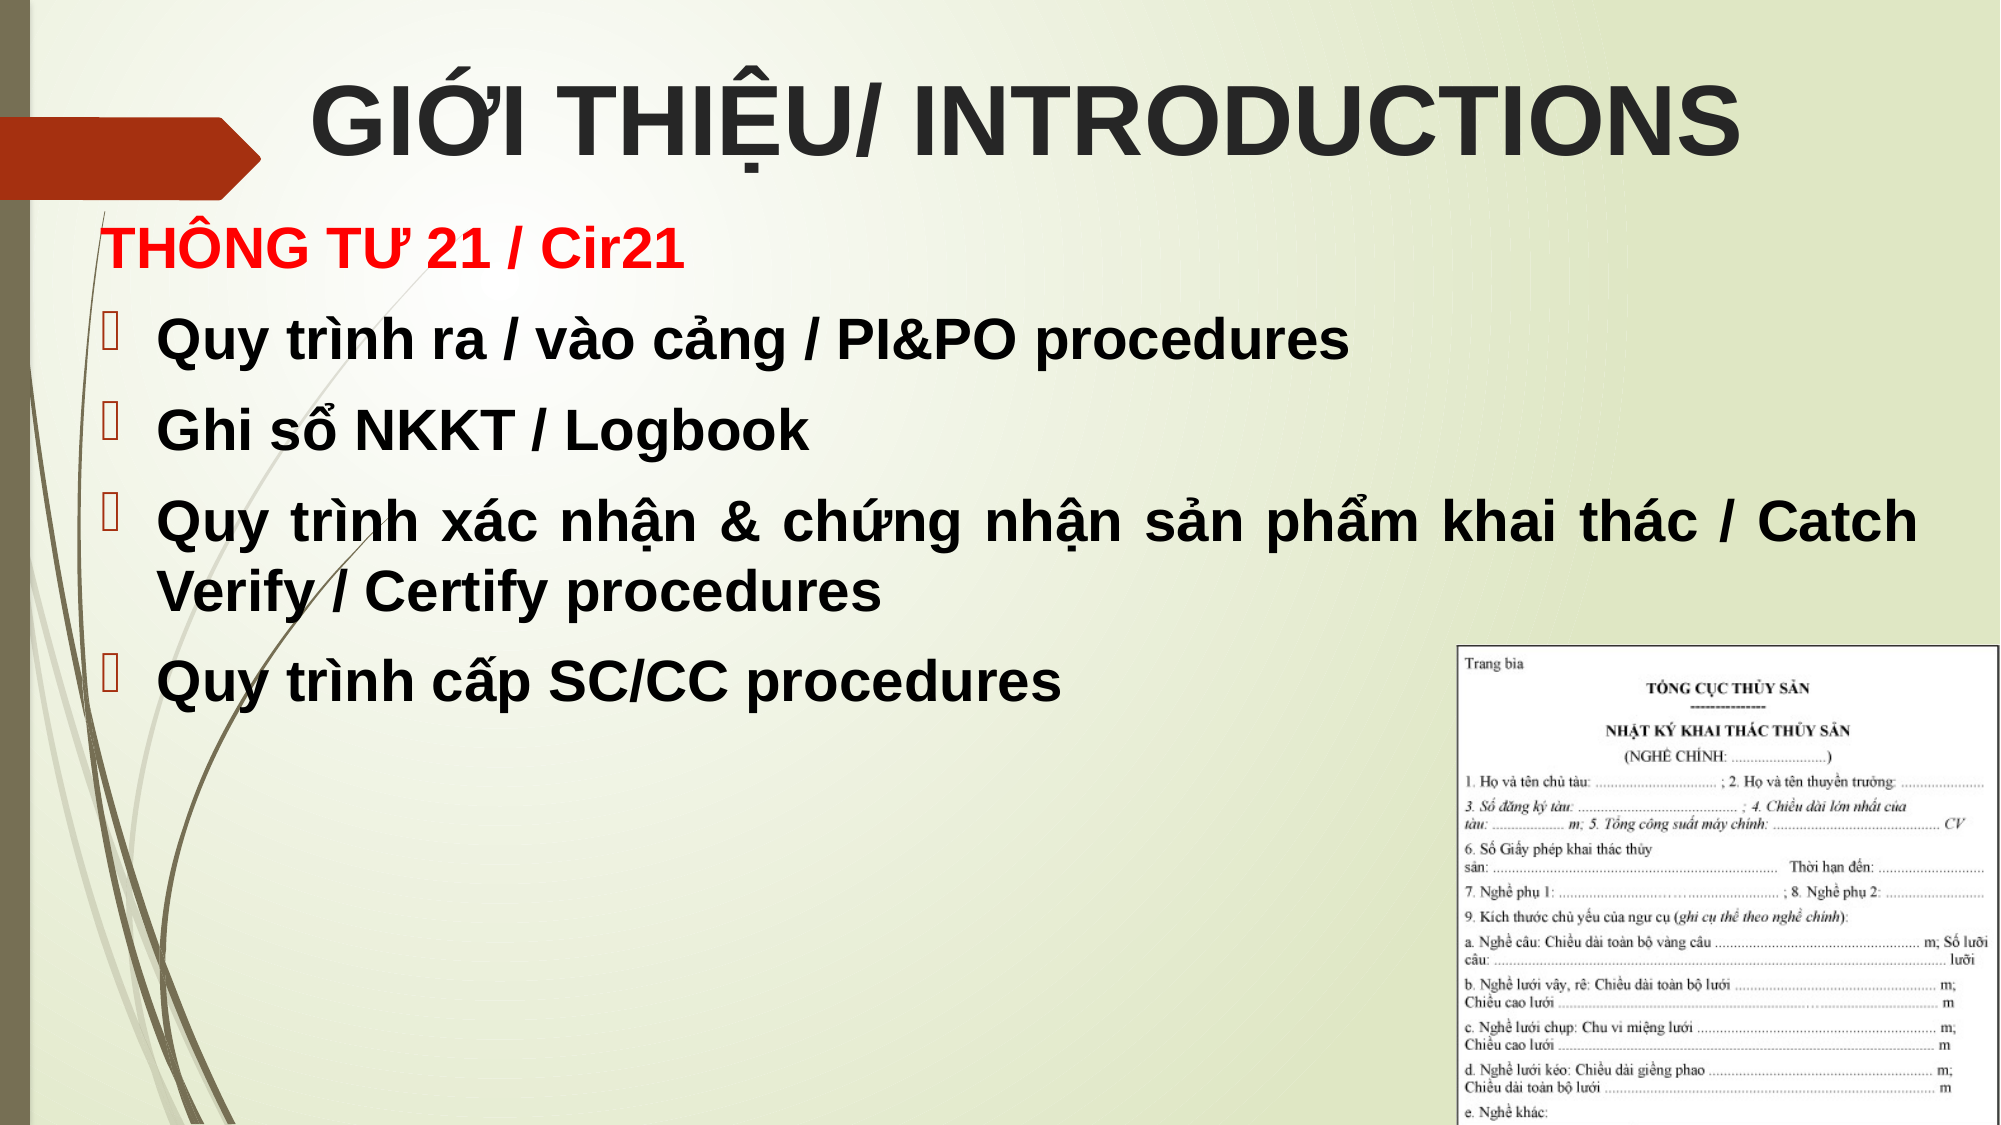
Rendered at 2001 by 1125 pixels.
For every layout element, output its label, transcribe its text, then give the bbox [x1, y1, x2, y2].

list THÔNG TƯ 21 / Cir21 Quy trình ra / vào cảng / PI&PO procedures Ghi sổ NKKT / Logbook Quy trình xác nhận & chứng nhận sản phẩm khai thác / Catch Verify / Certify procedures Quy trình cấp SC/CC procedures [85, 202, 1936, 1083]
picture [1455, 644, 2000, 1125]
title GIỚI THIỆU/ INTRODUCTIONS [295, 48, 1936, 202]
